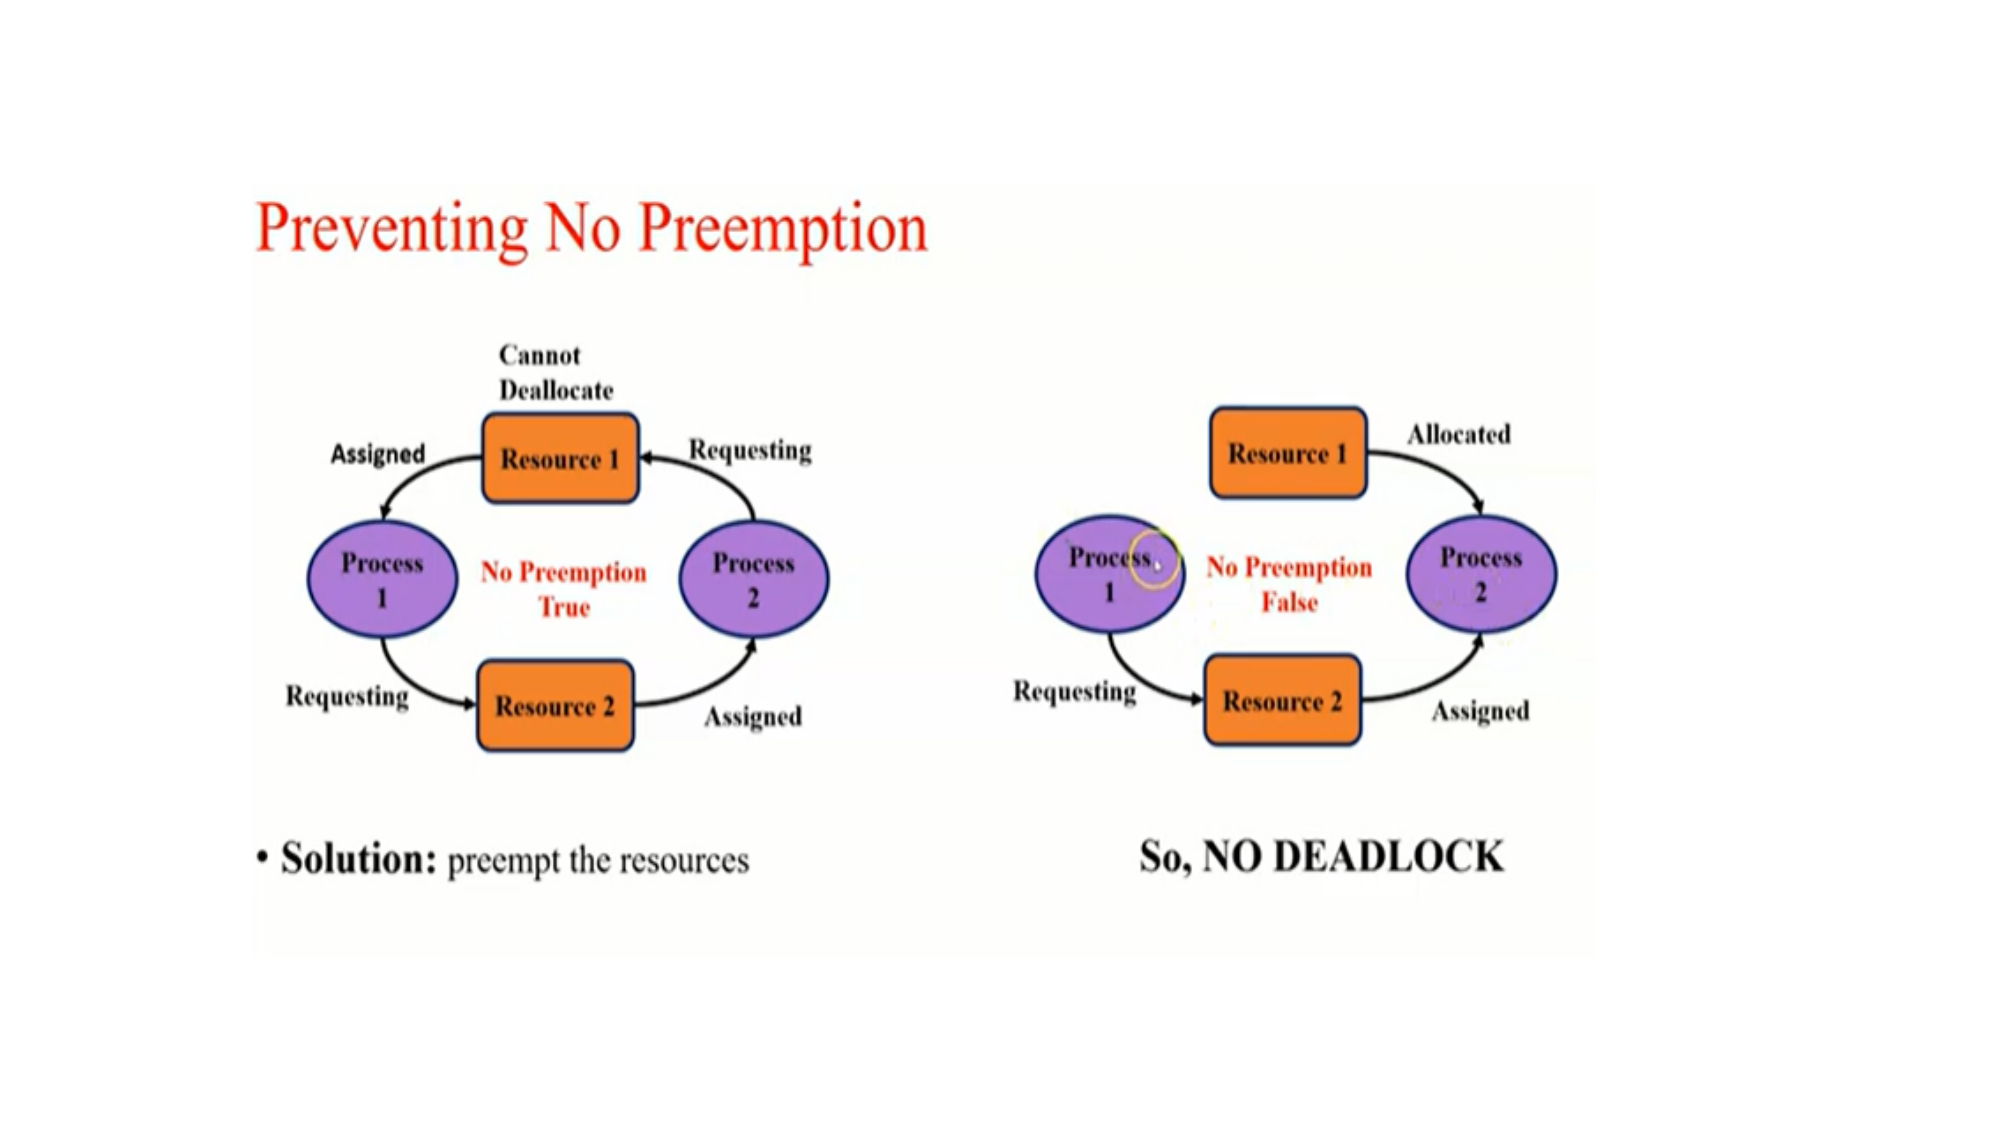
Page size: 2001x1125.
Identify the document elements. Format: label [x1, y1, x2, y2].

list [252, 184, 1596, 958]
